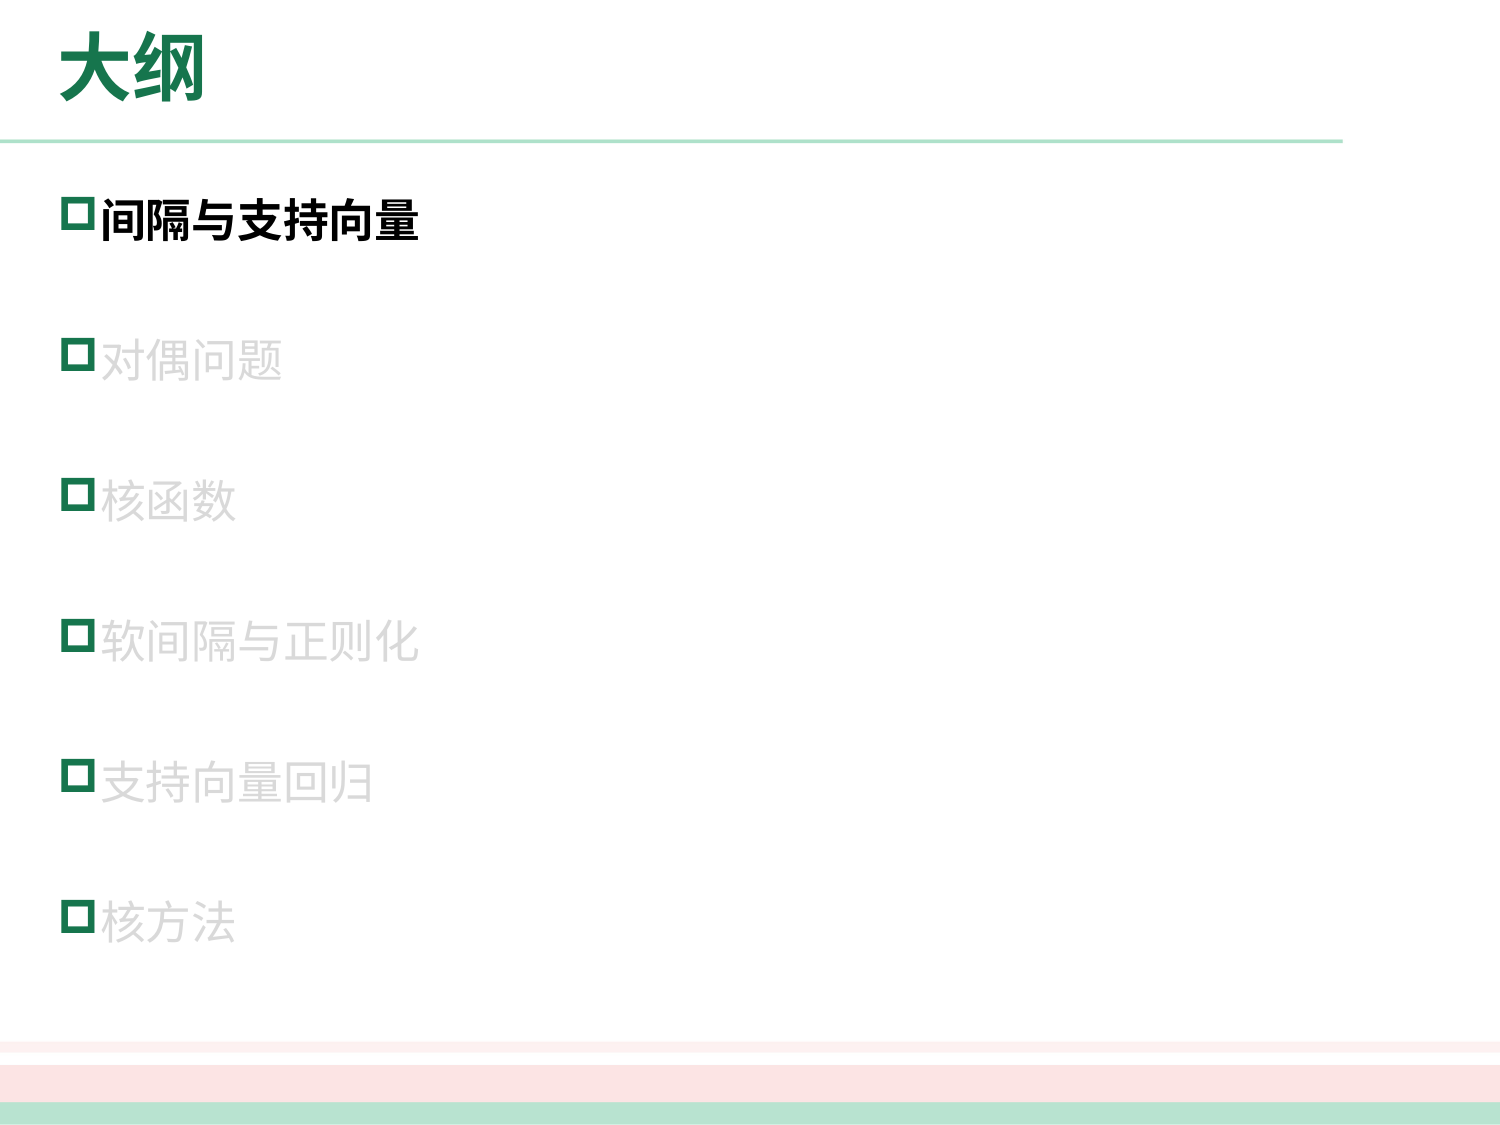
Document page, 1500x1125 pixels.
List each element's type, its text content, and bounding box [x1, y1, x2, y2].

list 间隔与支持向量 对偶问题 核函数 软间隔与正则化 支持向量回归 核方法 [42, 190, 1457, 999]
picture [0, 0, 1500, 1125]
title 大纲 [42, 7, 1337, 135]
